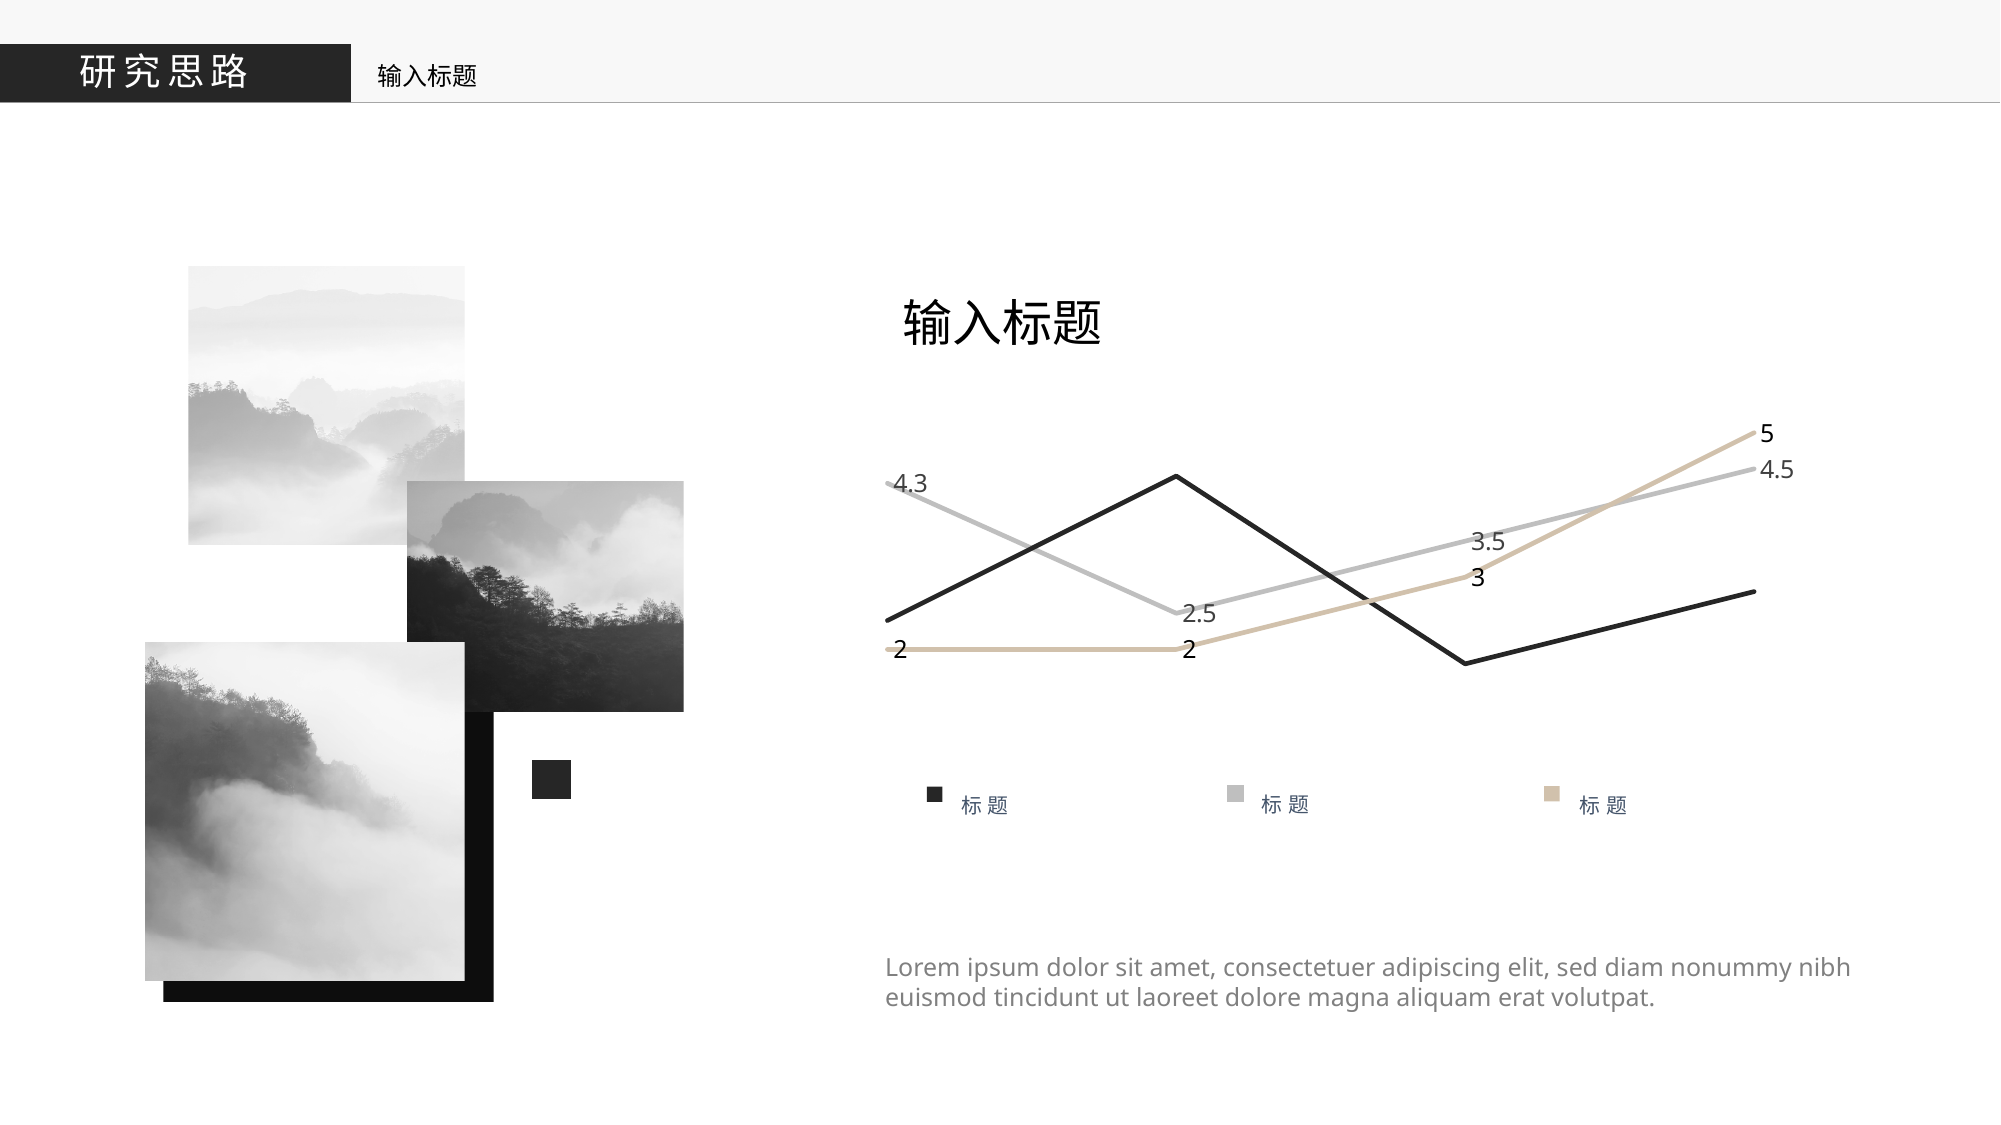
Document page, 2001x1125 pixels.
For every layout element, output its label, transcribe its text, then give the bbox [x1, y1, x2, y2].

text_box Lorem ipsum dolor sit amet, consectetuer adipiscing elit, sed diam nonummy nibh euismod tincidunt ut laoreet dolore magna aliquam erat volutpat. [870, 944, 1871, 1019]
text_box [726, 344, 1899, 822]
text_box 输入标题 [887, 283, 1626, 344]
text_box 研究思路 [65, 40, 308, 101]
text_box 输入标题 [362, 53, 824, 98]
picture [145, 266, 684, 981]
